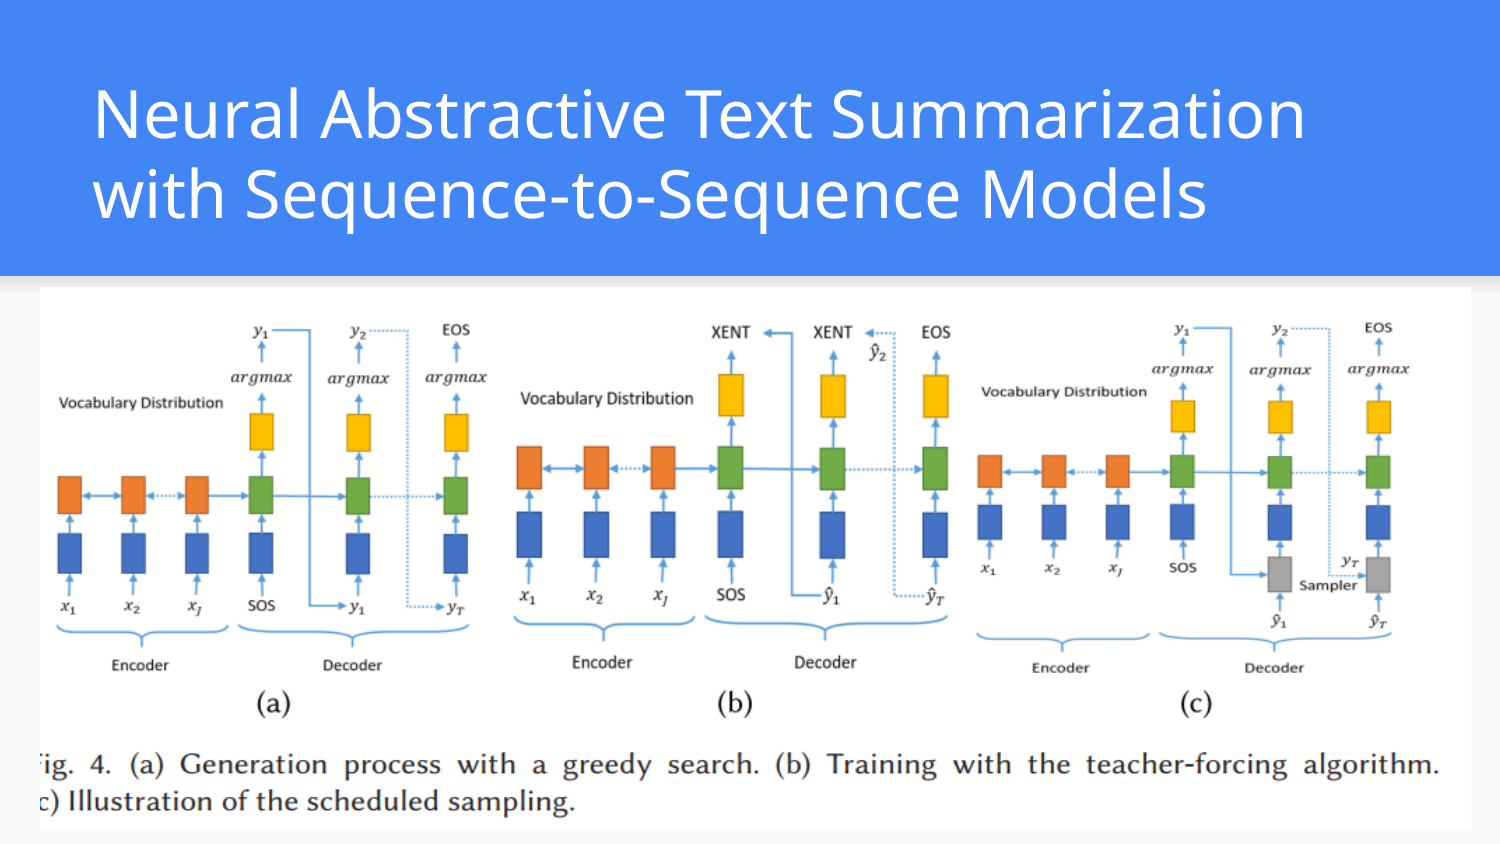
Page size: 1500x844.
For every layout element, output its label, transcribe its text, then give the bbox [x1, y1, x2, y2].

picture [40, 287, 1471, 829]
title Neural Abstractive Text Summarization with Sequence-to-Sequence Models [77, 121, 1427, 248]
